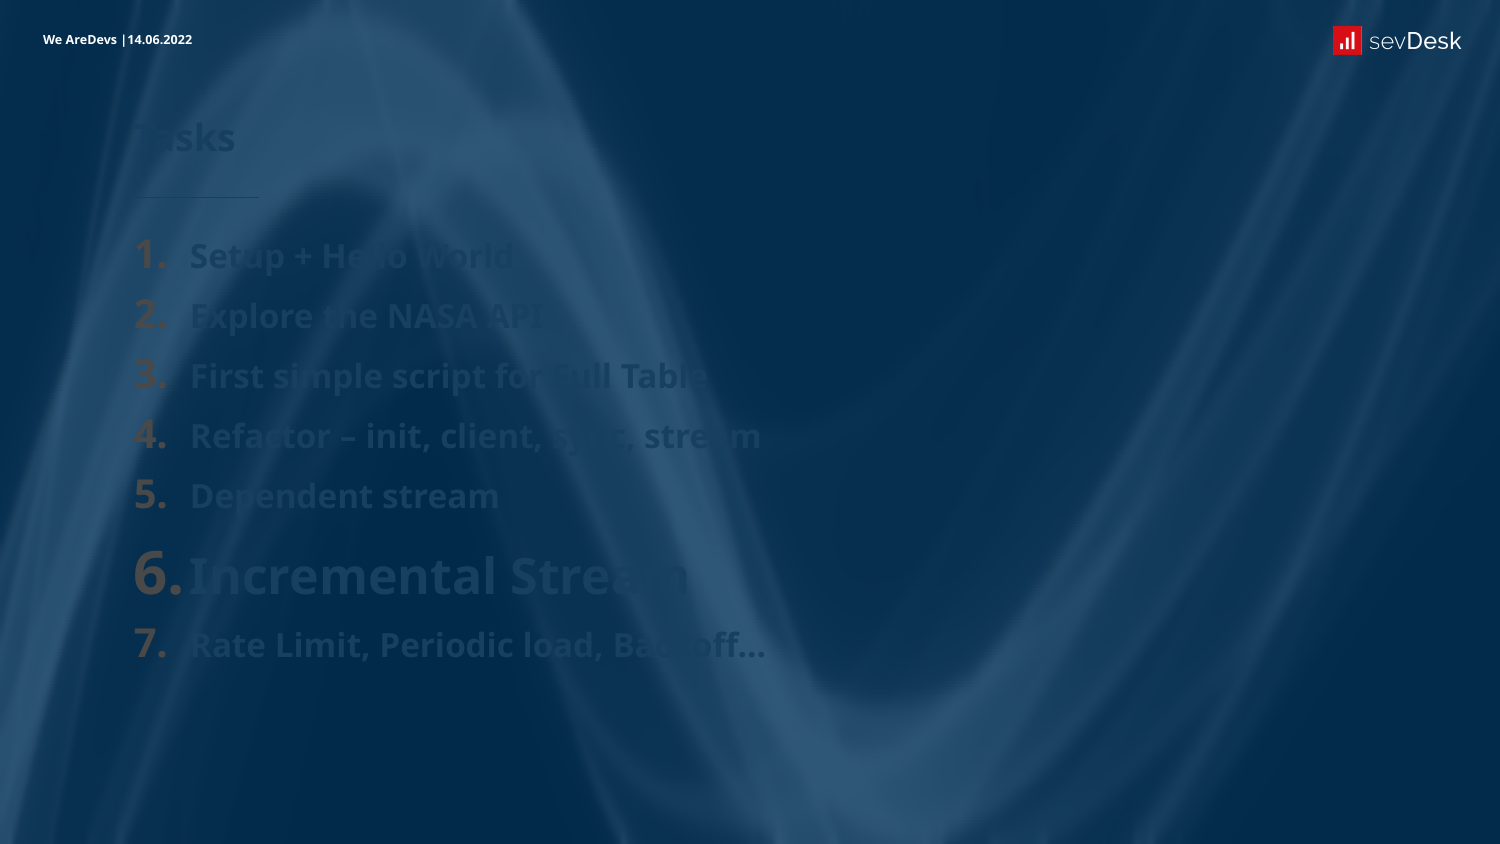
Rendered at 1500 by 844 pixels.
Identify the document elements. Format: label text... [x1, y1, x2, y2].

picture [0, 0, 1500, 844]
list Setup + Hello World Explore the NASA API First simple script for Full Table Refactor – init, client, sync, stream Dependent stream Incremental Stream Rate Limit, Periodic load, Backoff… [118, 207, 1401, 728]
title Tasks [119, 106, 1401, 194]
list We AreDevs |14.06.2022 [28, 0, 243, 80]
